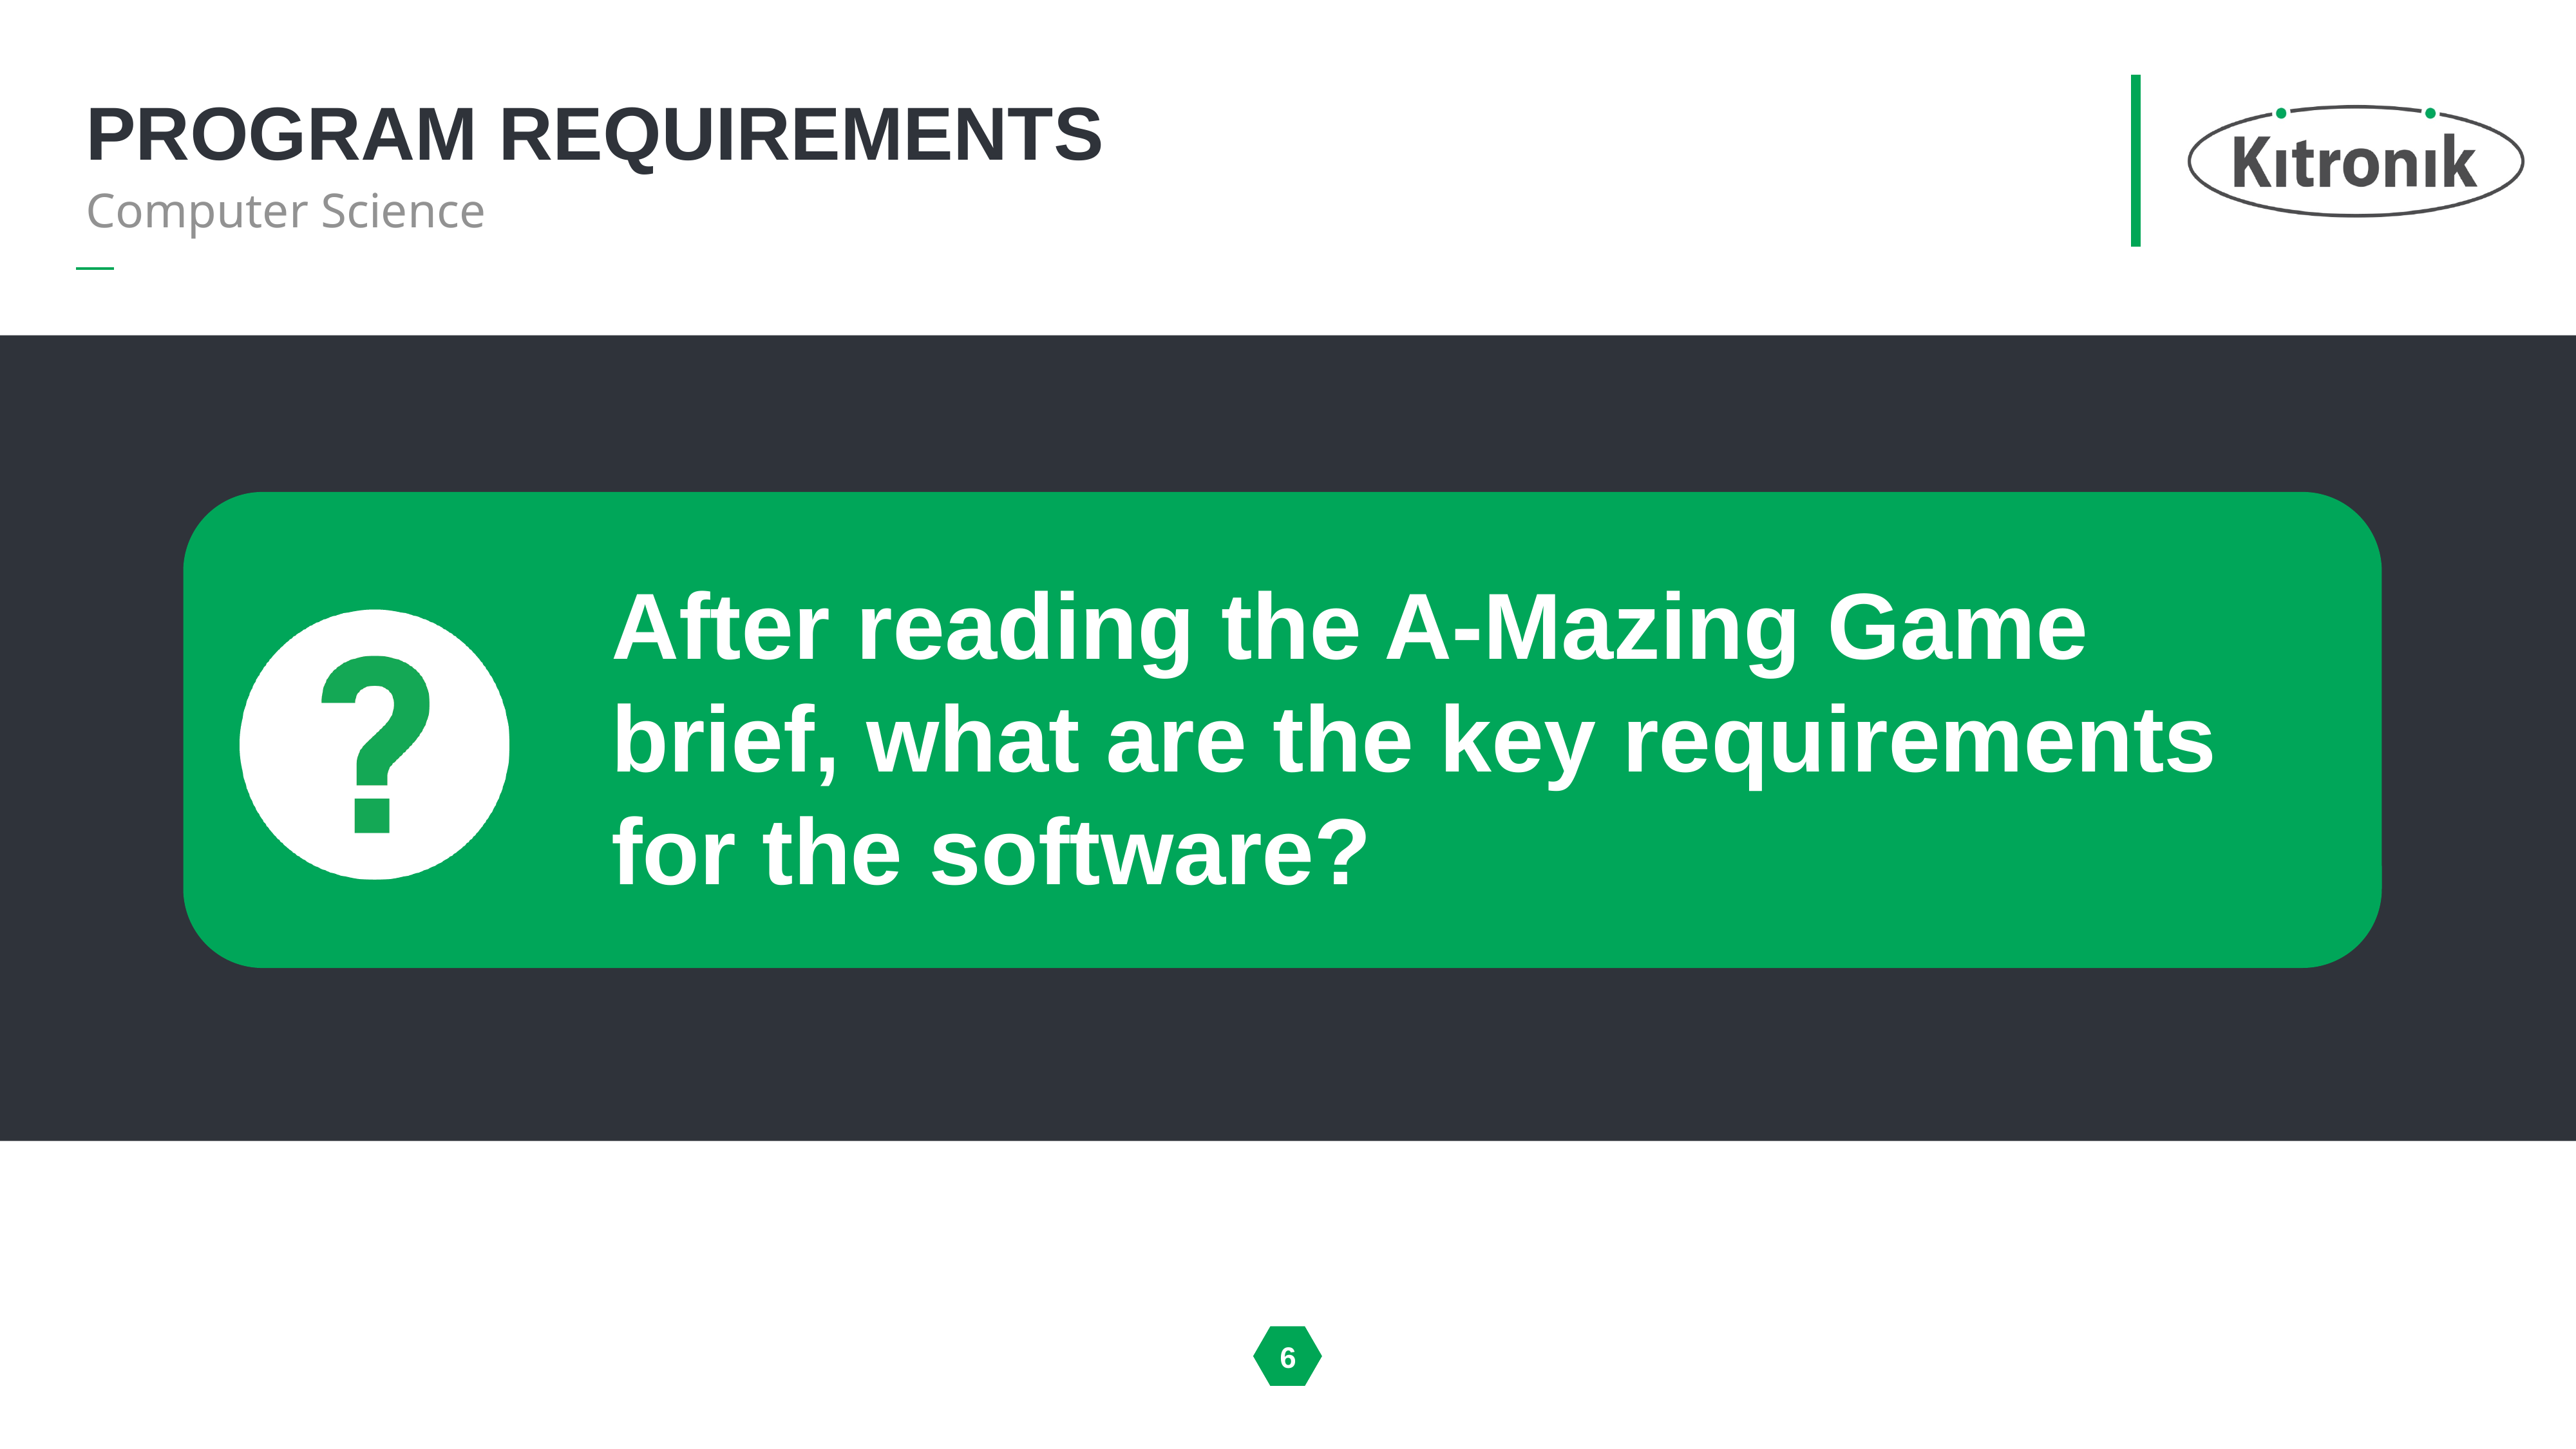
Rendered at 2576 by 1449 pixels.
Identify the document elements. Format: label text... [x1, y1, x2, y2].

text_box [1268, 1382, 1307, 1386]
title Program requirements [76, 80, 2031, 176]
text_box [0, 335, 2576, 1141]
text_box [1267, 1326, 1307, 1331]
list Computer Science [76, 176, 2031, 243]
picture [2186, 103, 2526, 219]
slide_number 6 [1253, 1331, 1323, 1382]
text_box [183, 491, 2382, 969]
